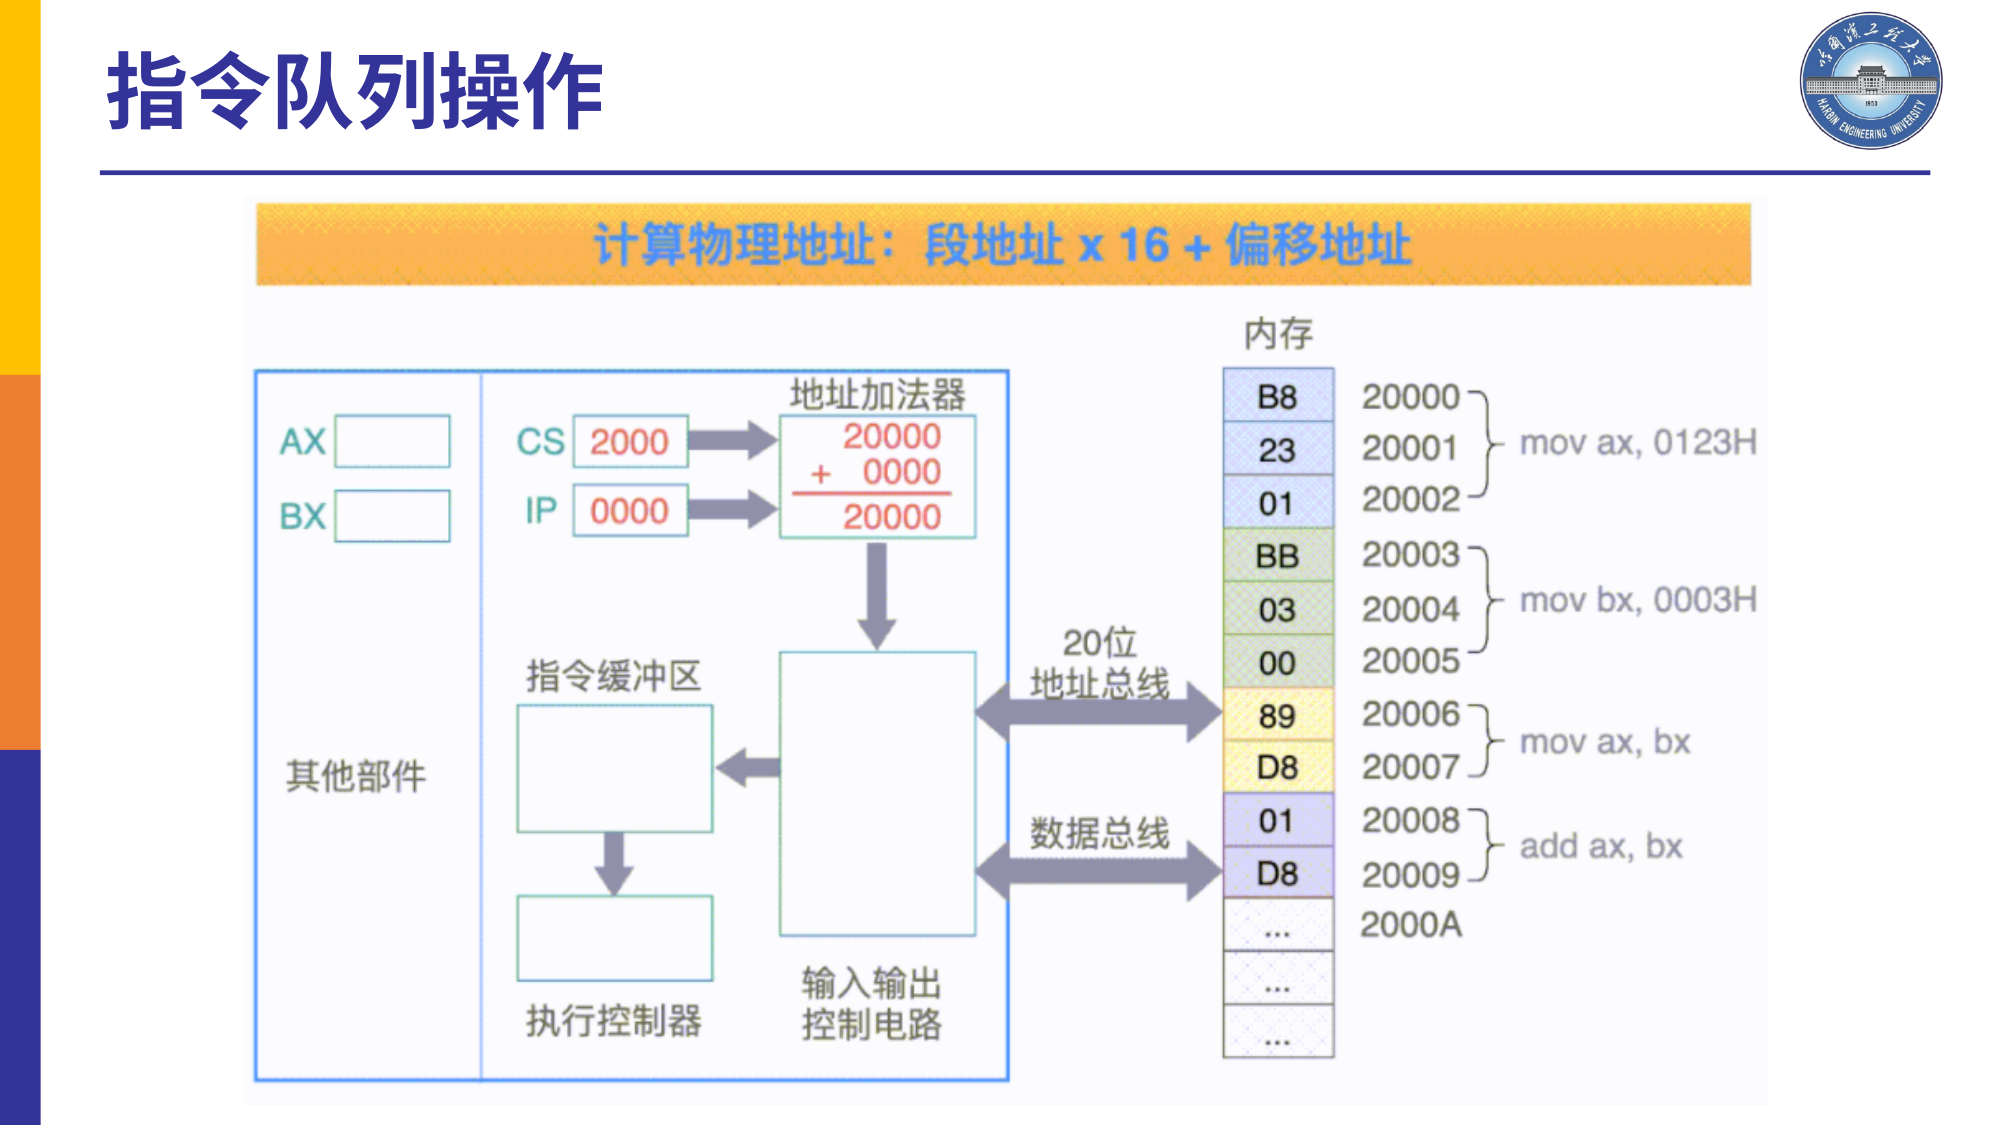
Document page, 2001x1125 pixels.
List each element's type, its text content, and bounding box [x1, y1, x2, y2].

picture [243, 196, 1768, 1106]
picture [1538, 9, 1979, 165]
text_box 指令队列操作 [90, 30, 1578, 161]
